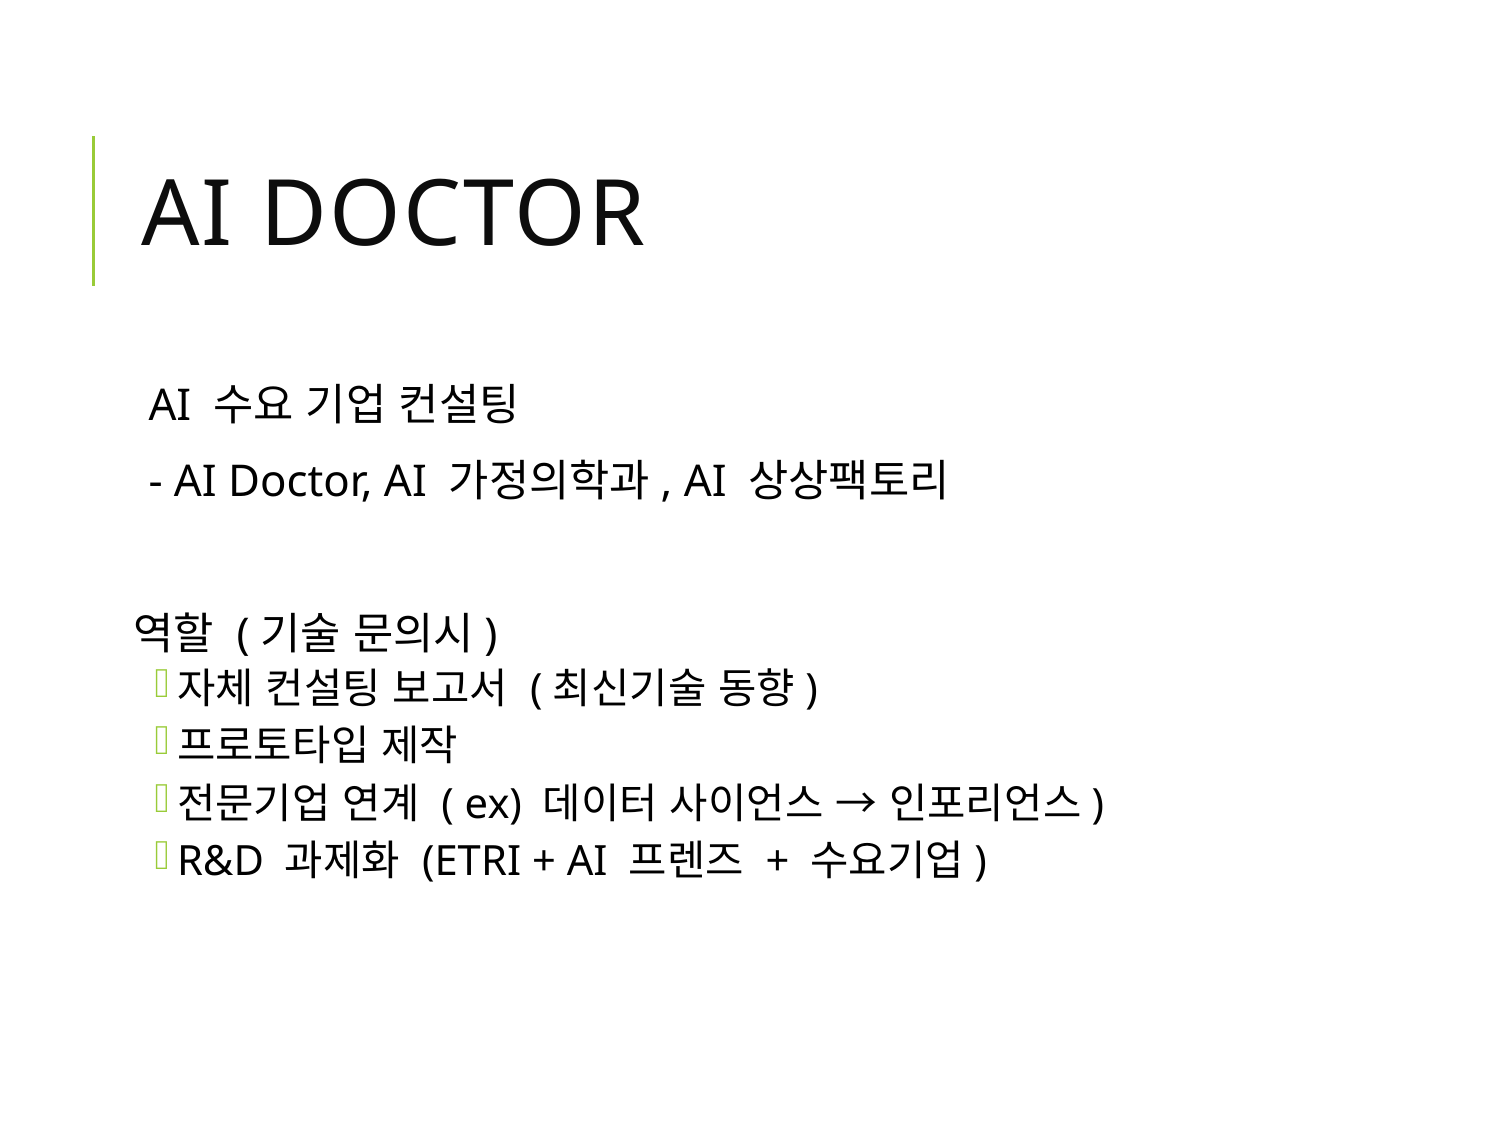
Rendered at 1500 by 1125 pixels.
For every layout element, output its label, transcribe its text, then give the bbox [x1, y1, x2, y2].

list AI 수요 기업 컨설팅 - AI Doctor, AI 가정의학과, AI 상상팩토리 역할 (기술 문의시) 자체 컨설팅 보고서 (최신기술 동향) 프로토타입 제작 전문기업 연계 ( ex) 데이터 사이언스 → 인포리언스) R&D 과제화 (ETRI + AI 프렌즈 + 수요기업) [126, 375, 1322, 1035]
title AI Doctor [126, 96, 1322, 342]
